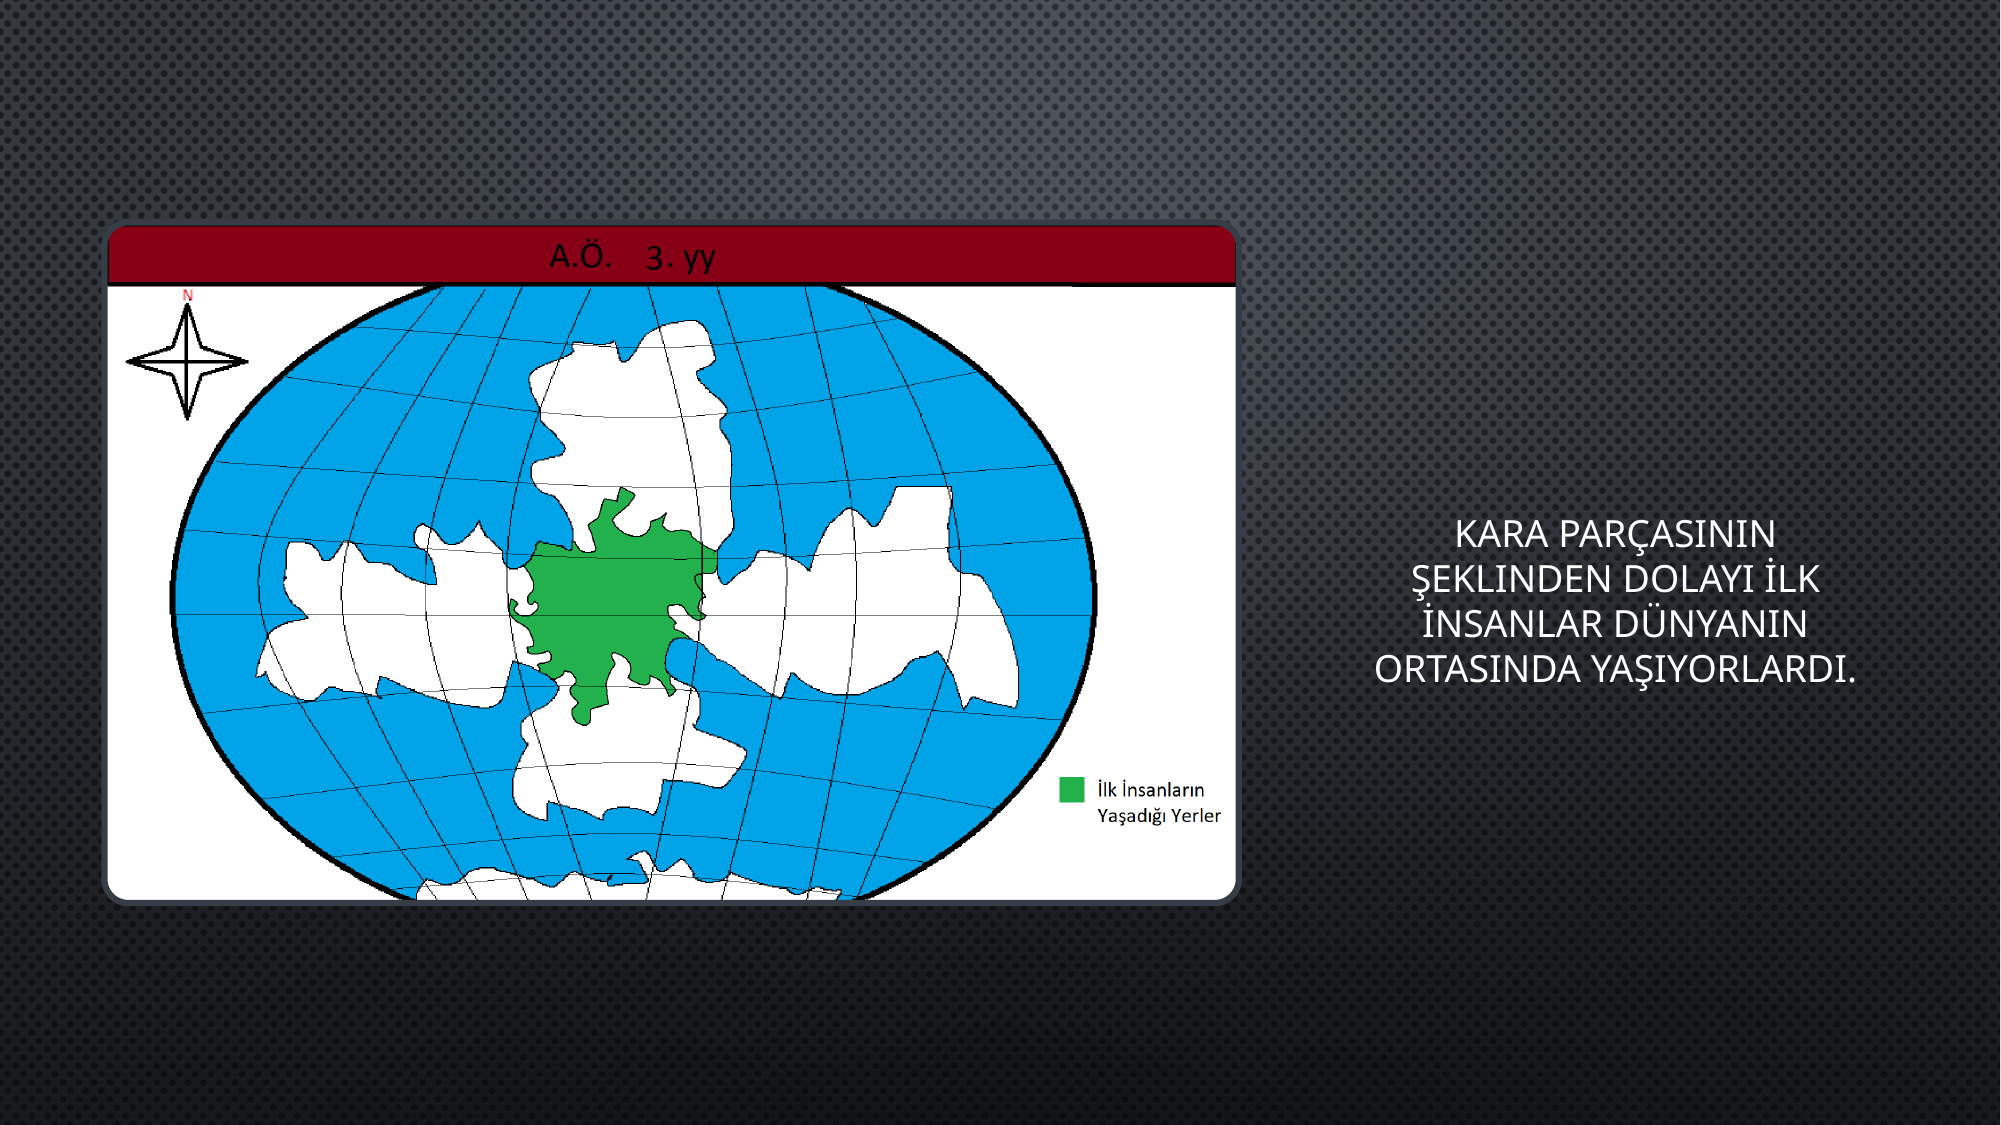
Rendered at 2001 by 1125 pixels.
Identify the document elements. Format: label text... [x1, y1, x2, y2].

picture [104, 222, 1240, 904]
text_box Kara parçasının şeklinden dolayı İlk insanlar Dünyanın ortasında yaşıyorlardı. [1339, 302, 1892, 698]
